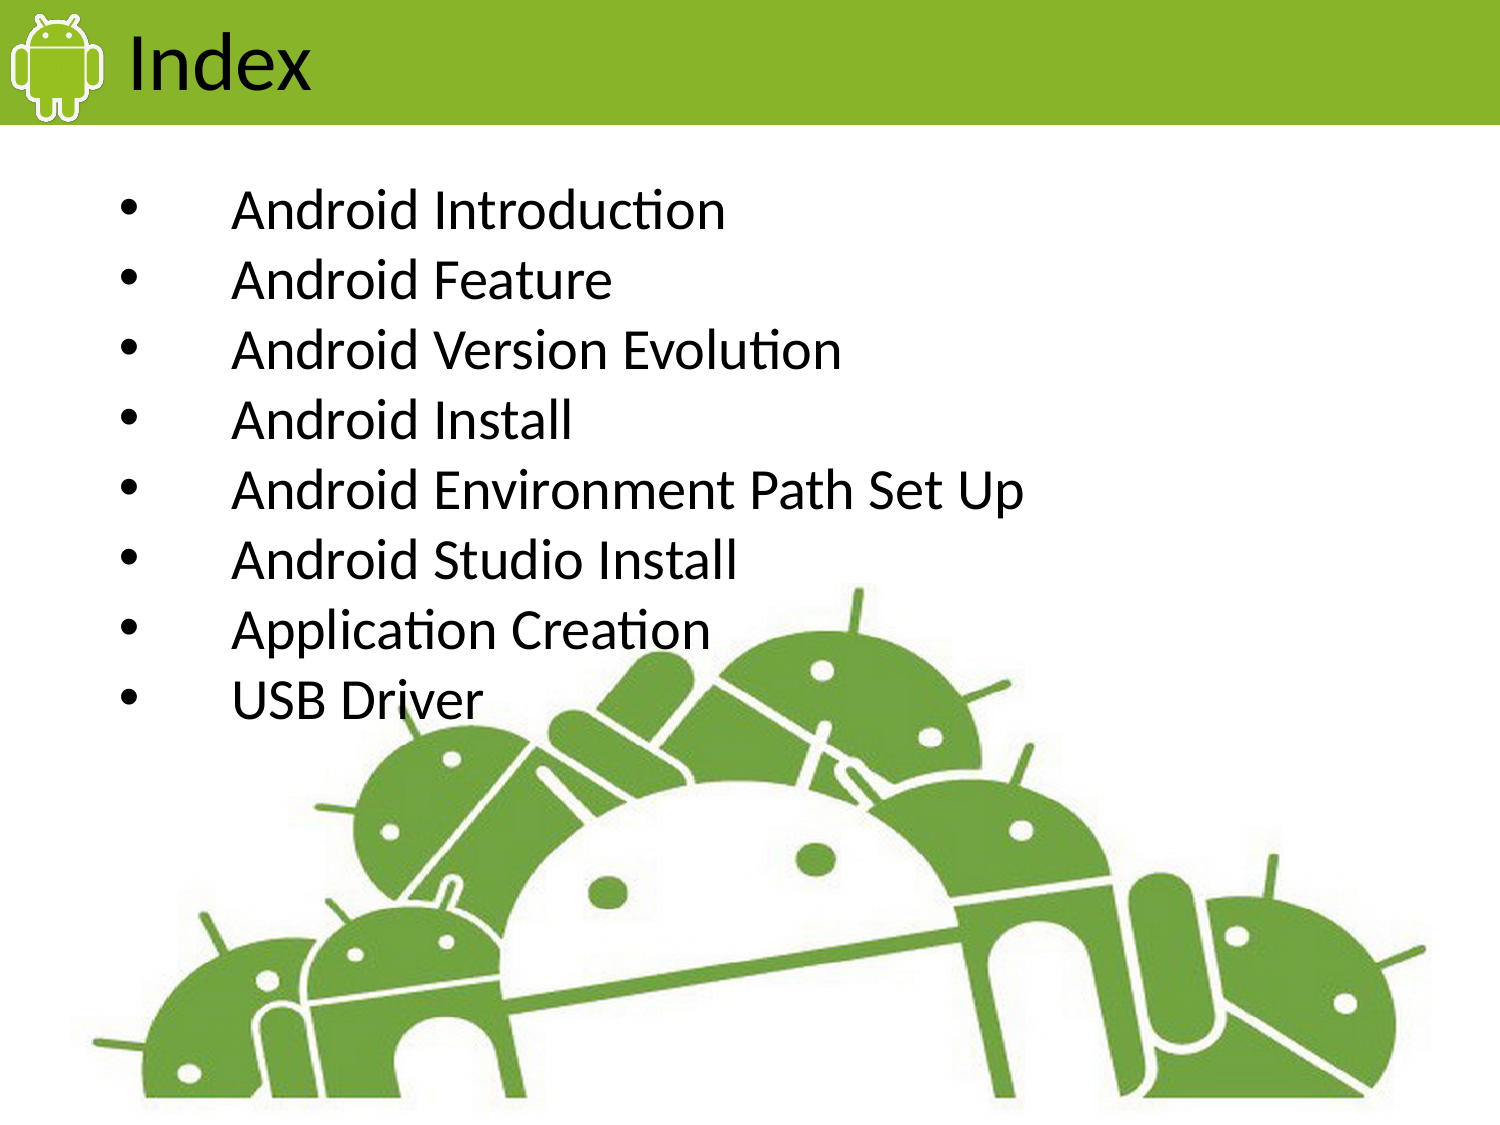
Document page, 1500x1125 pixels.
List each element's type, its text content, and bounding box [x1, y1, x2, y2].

text_box Android Introduction Android Feature Android Version Evolution Android Install Android Environment Path Set Up Android Studio Install Application Creation USB Driver [104, 135, 1141, 582]
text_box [0, 0, 1500, 126]
picture [70, 583, 1438, 1125]
